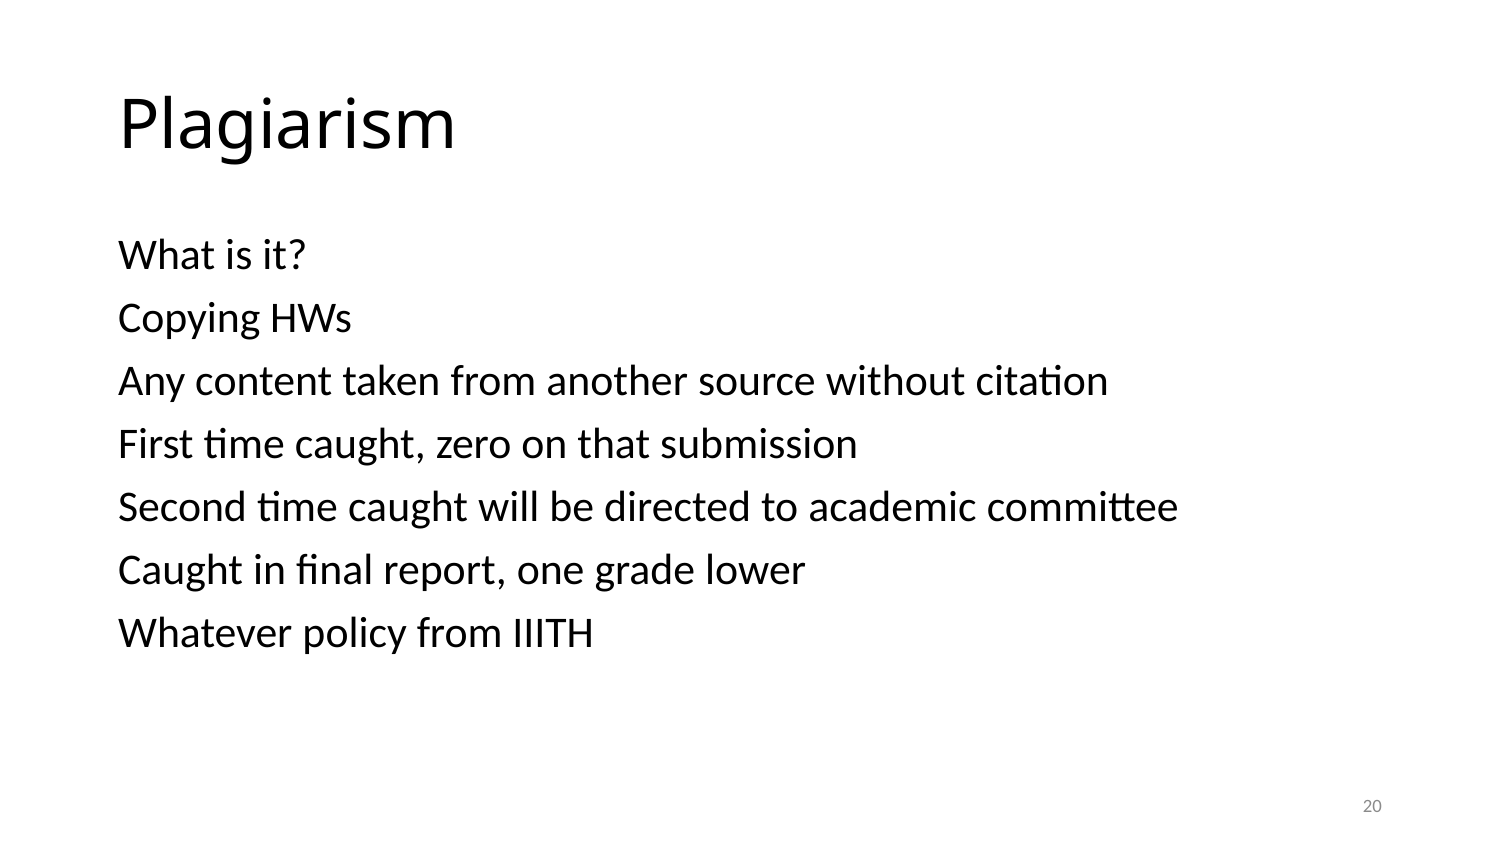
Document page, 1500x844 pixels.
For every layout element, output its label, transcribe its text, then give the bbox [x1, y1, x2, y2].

title Plagiarism [103, 44, 1397, 208]
list What is it? Copying HWs Any content taken from another source without citation First time caught, zero on that submission Second time caught will be directed to academic committee Caught in final report, one grade lower Whatever policy from IIITH [103, 224, 1397, 760]
slide_number 20 [1059, 782, 1397, 827]
